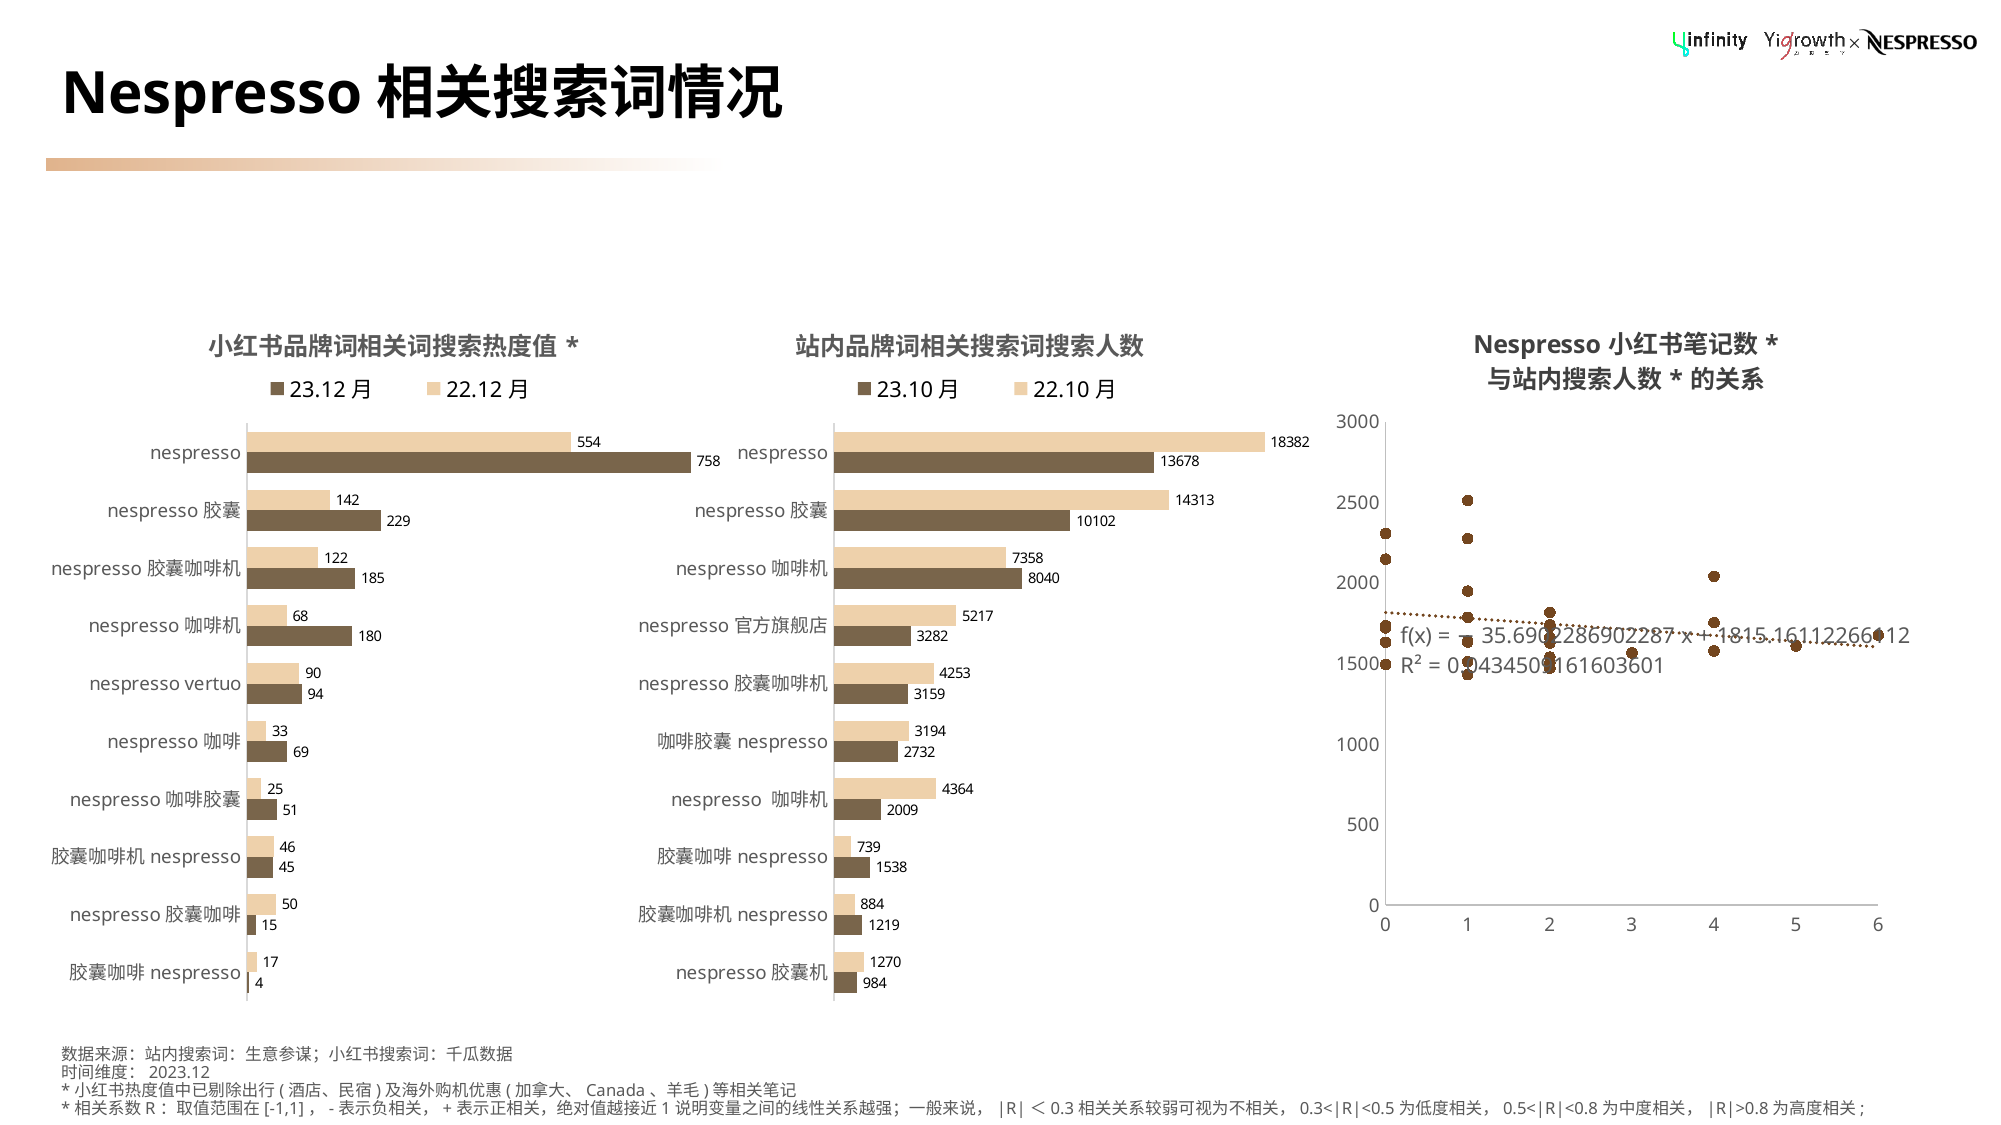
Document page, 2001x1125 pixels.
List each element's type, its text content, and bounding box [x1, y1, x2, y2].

title Nespresso相关搜索词情况 [46, 36, 1594, 153]
chart [0, 313, 1935, 1036]
list 数据来源：站内搜索词：生意参谋；小红书搜索词：千瓜数据 时间维度：2023.12 *小红书热度值中已剔除出行(酒店、民宿)及海外购机优惠(加拿大、Canada、羊毛)等相关笔记 *相关系数R：取值范围在[-1,1]，-表示负相关，+表示正相关，绝对值越接近1说明变量之间的线性关系越强；一般来说，|R|＜0.3相关关系较弱可视为不相关，0.3<|R|<0.5为低度相关，0.5<|R|<0.8为中度相关，|R|>0.8为高度相关; [46, 1057, 1954, 1107]
picture [1664, 24, 2000, 62]
